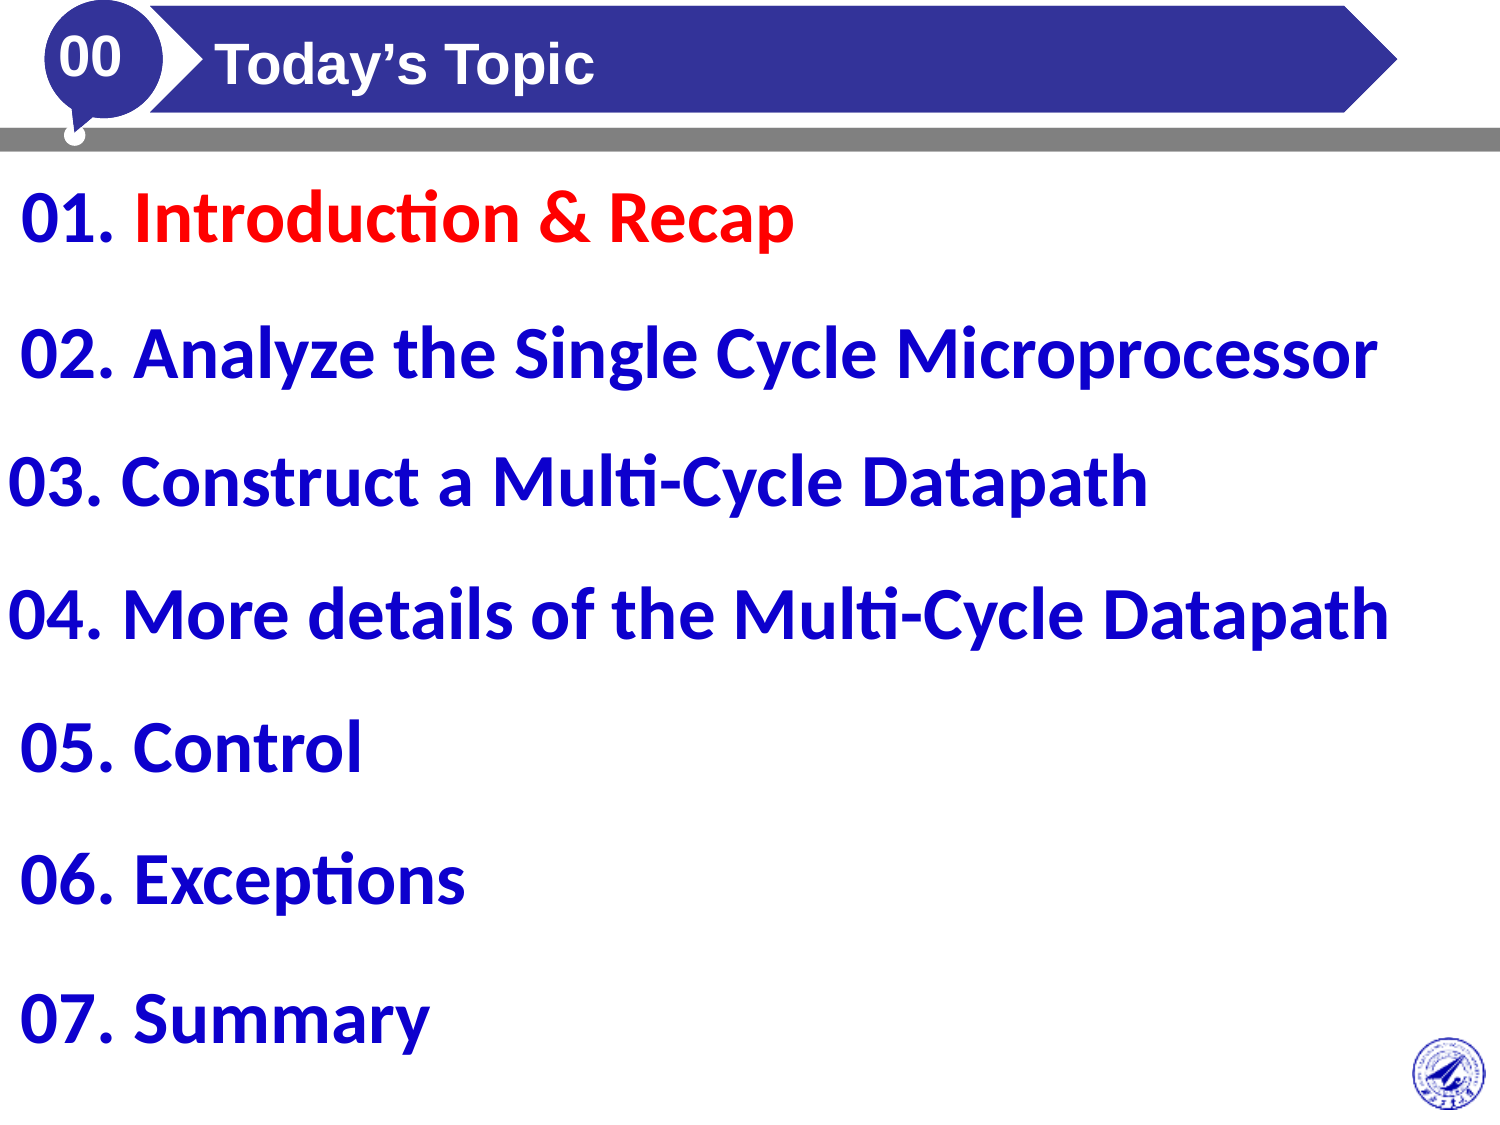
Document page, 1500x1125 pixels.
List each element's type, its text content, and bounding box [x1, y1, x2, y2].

text_box 07. Summary [6, 961, 1494, 1067]
text_box 02. Analyze the Single Cycle Microprocessor [6, 296, 1494, 402]
text_box 04. More details of the Multi-Cycle Datapath [0, 557, 1482, 752]
text_box 03. Construct a Multi-Cycle Datapath [0, 423, 1482, 529]
text_box 00 [43, 11, 194, 96]
text_box 05. Control [6, 690, 1494, 796]
picture [1412, 1067, 1486, 1110]
text_box 01. Introduction & Recap [6, 160, 1494, 266]
text_box 06. Exceptions [6, 821, 1494, 927]
title Today’s Topic [200, 18, 1398, 125]
